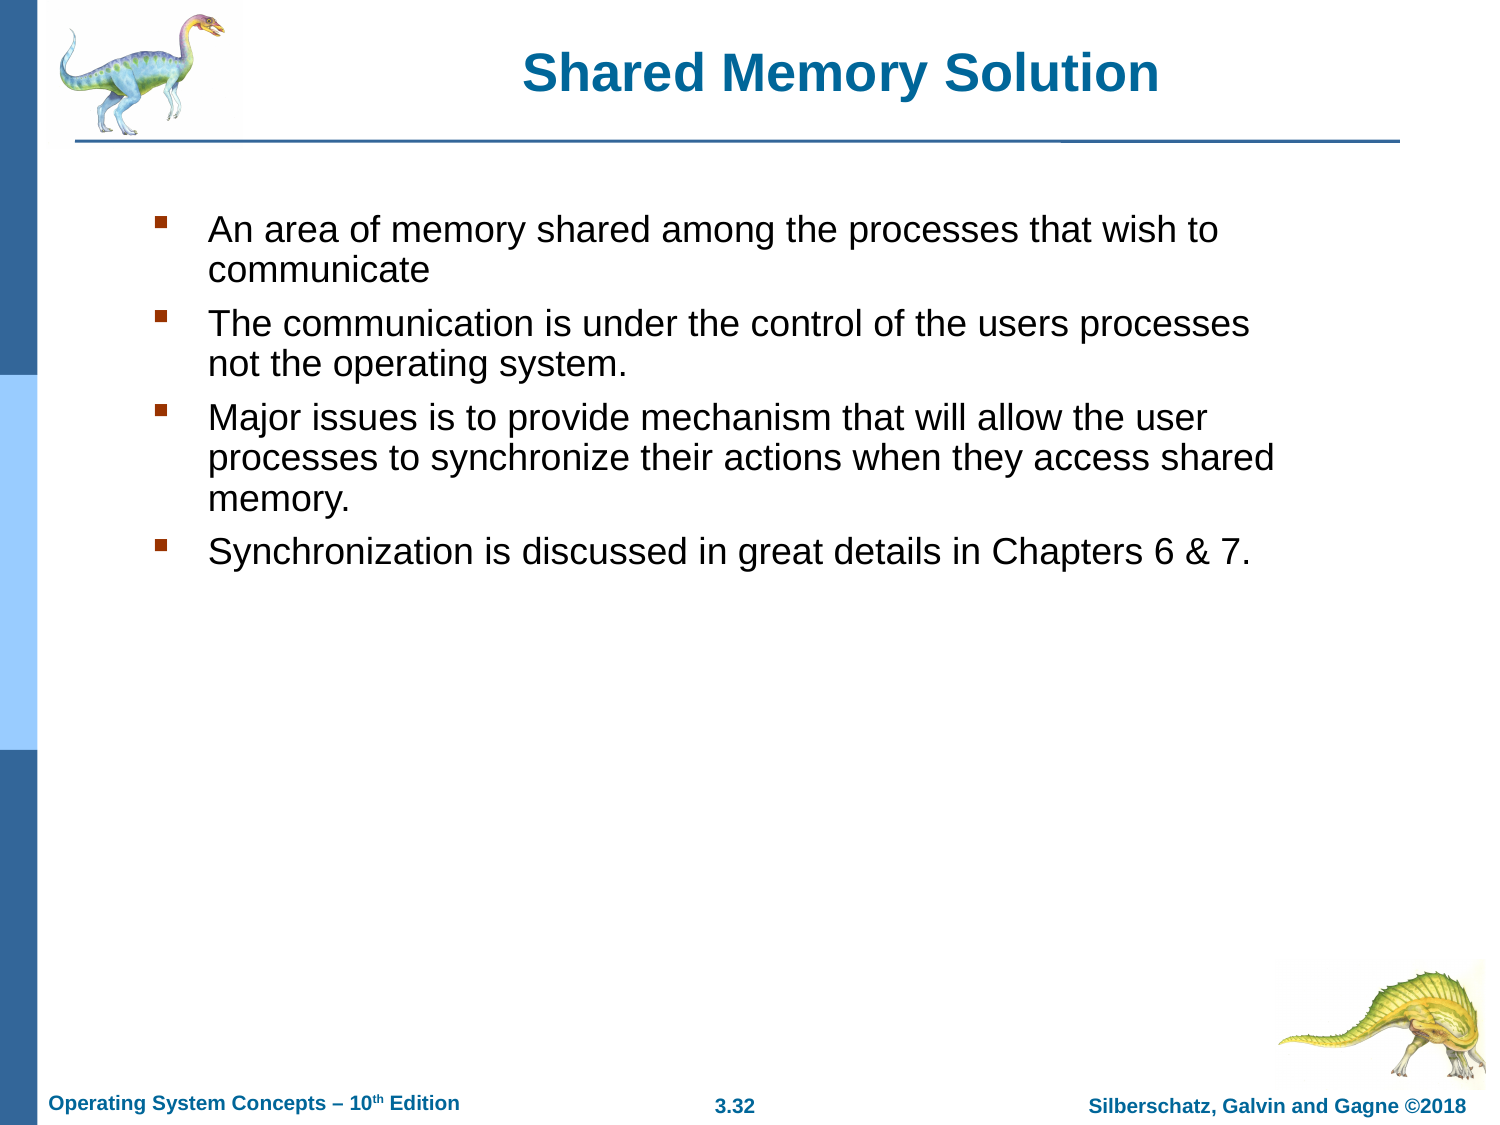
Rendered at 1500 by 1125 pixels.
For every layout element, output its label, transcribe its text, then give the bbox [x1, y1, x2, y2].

picture [46, 0, 243, 149]
title Shared Memory Solution [151, 15, 1500, 111]
list An area of memory shared among the processes that wish to communicate The communication is under the control of the users processes not the operating system. Major issues is to provide mechanism that will allow the user processes to synchronize their actions when they access shared memory. Synchronization is discussed in great details in Chapters 6 & 7. [136, 202, 1325, 922]
picture [1275, 959, 1486, 1090]
